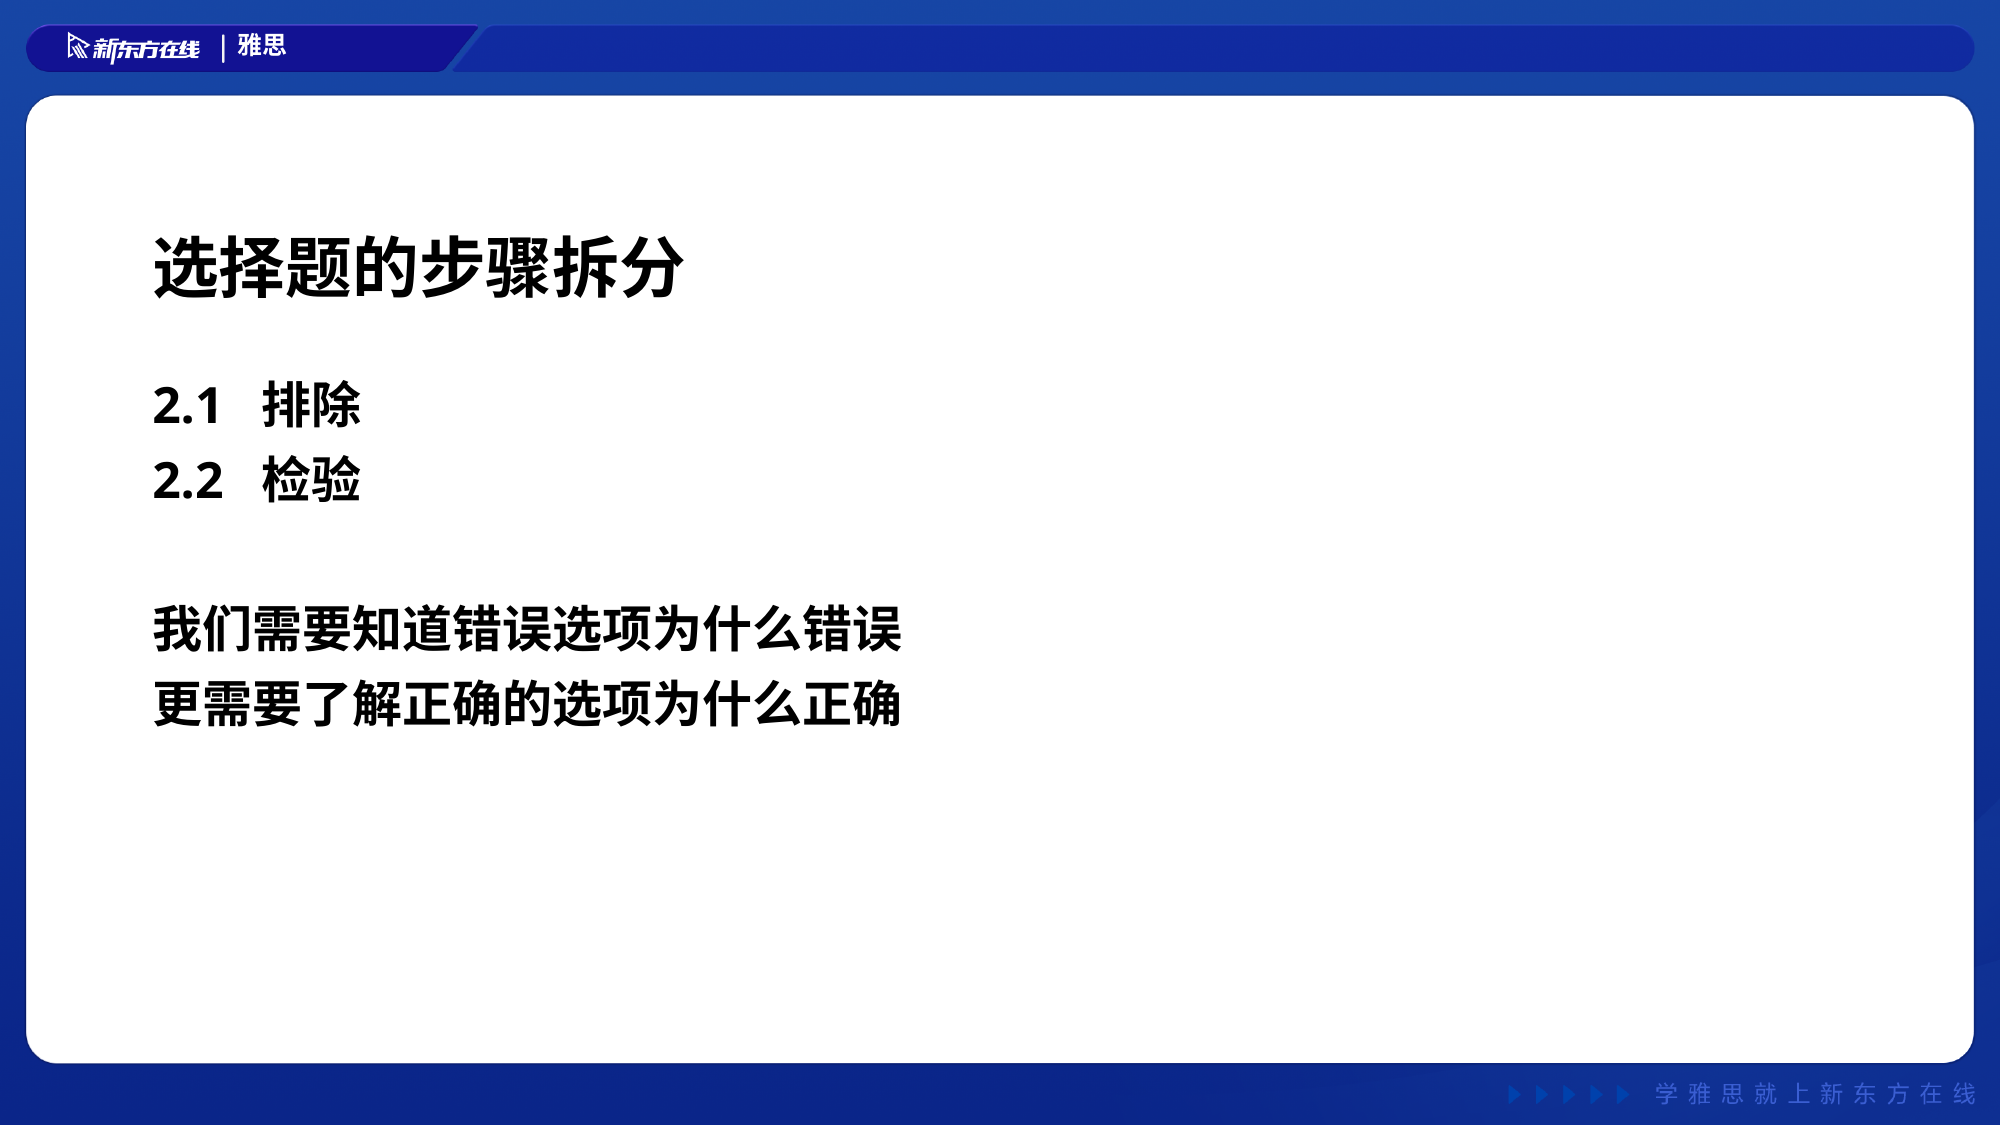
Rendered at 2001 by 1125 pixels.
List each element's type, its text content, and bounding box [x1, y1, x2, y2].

list 2.1 排除 2.2 检验 我们需要知道错误选项为什么错误 更需要了解正确的选项为什么正确 [137, 372, 1863, 1013]
title 选择题的步骤拆分 [137, 227, 1863, 316]
picture [0, 0, 2000, 1125]
